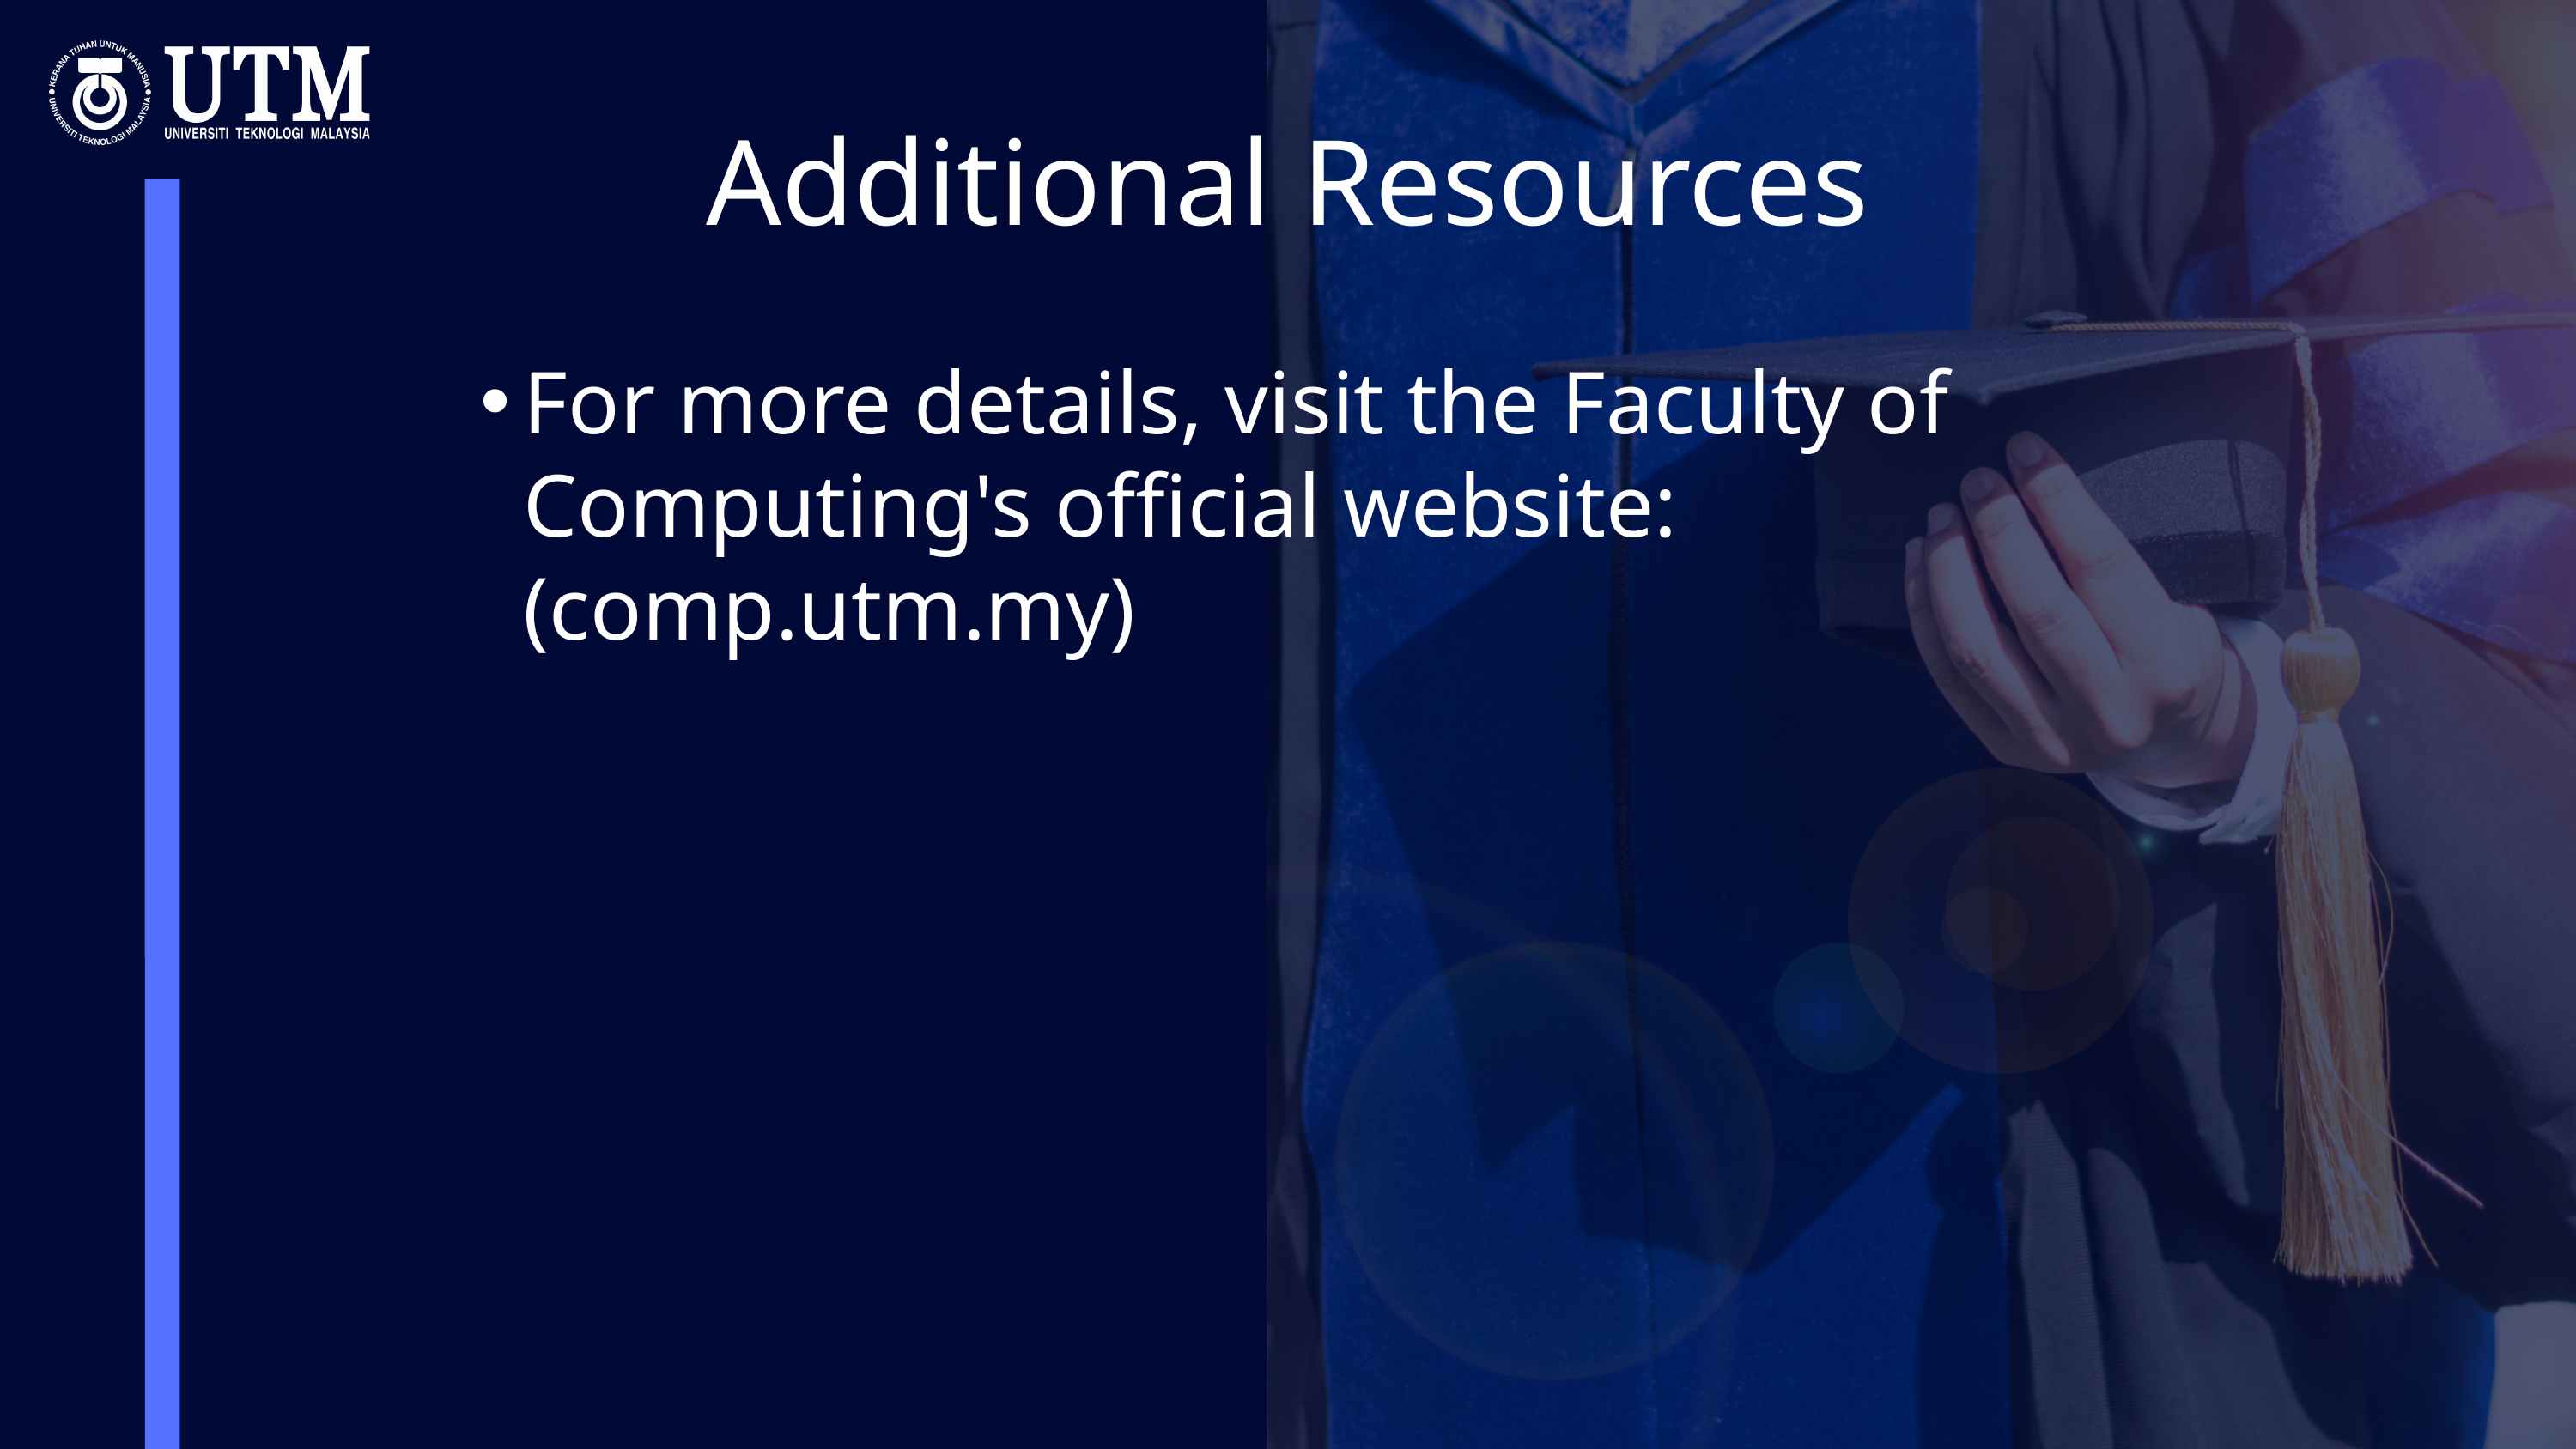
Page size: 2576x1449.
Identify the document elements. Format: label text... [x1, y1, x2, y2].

text_box [1267, 0, 2576, 1449]
text_box For more details, visit the Faculty of Computing's official website: (comp.utm.my) [436, 348, 2140, 658]
text_box [49, 40, 370, 145]
text_box Additional Resources [436, 106, 2140, 249]
